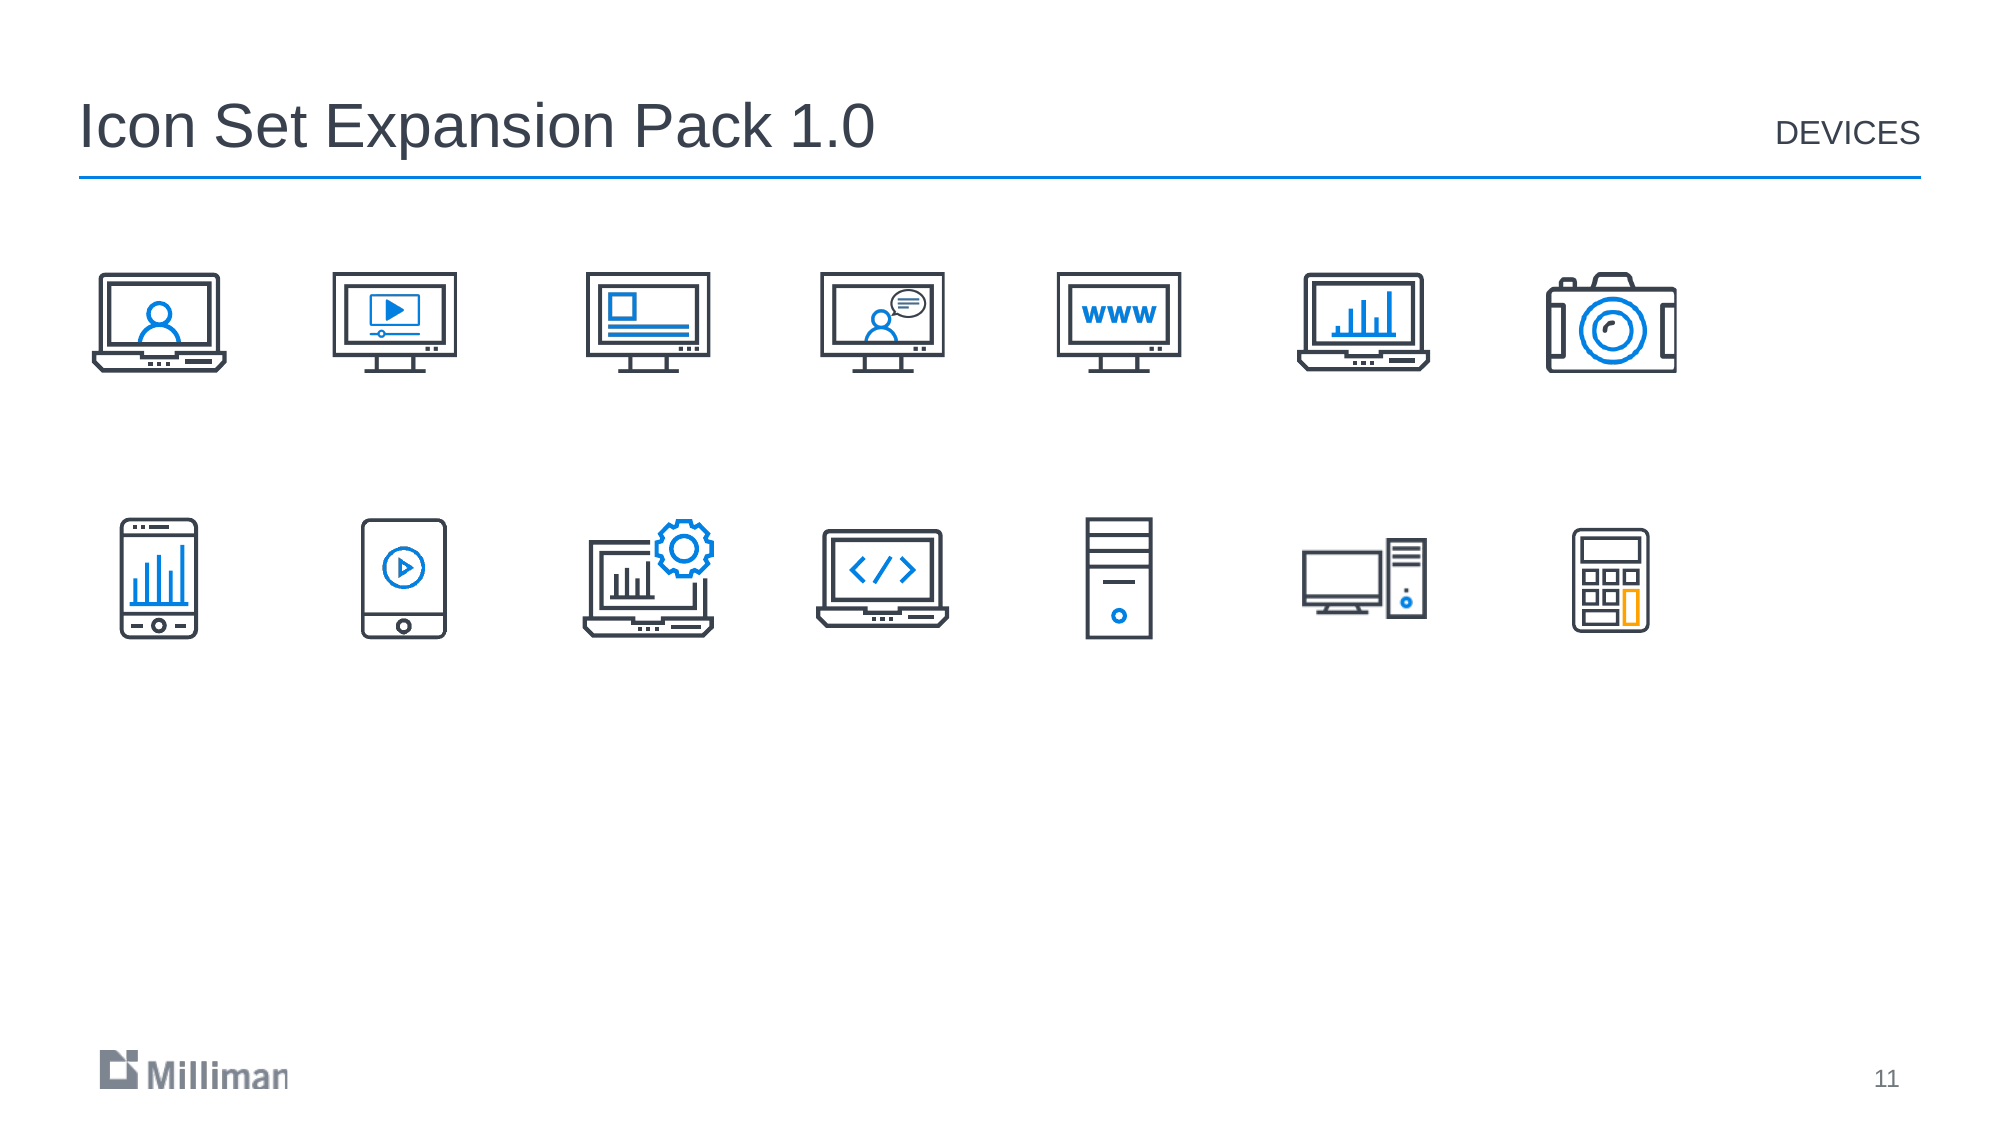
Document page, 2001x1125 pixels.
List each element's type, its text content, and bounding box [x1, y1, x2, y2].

picture [820, 272, 945, 373]
text_box DEVICES [1448, 115, 1922, 154]
picture [1302, 538, 1427, 619]
picture [1297, 272, 1431, 372]
slide_number 11 [1812, 1054, 1900, 1093]
picture [582, 519, 714, 638]
picture [585, 272, 711, 373]
picture [1085, 517, 1153, 640]
picture [1056, 272, 1182, 373]
picture [91, 272, 227, 373]
picture [1546, 272, 1677, 373]
title Icon Set Expansion Pack 1.0 [78, 85, 967, 154]
picture [342, 517, 465, 640]
picture [332, 272, 457, 373]
picture [1572, 527, 1650, 633]
picture [815, 529, 949, 628]
picture [119, 517, 199, 640]
